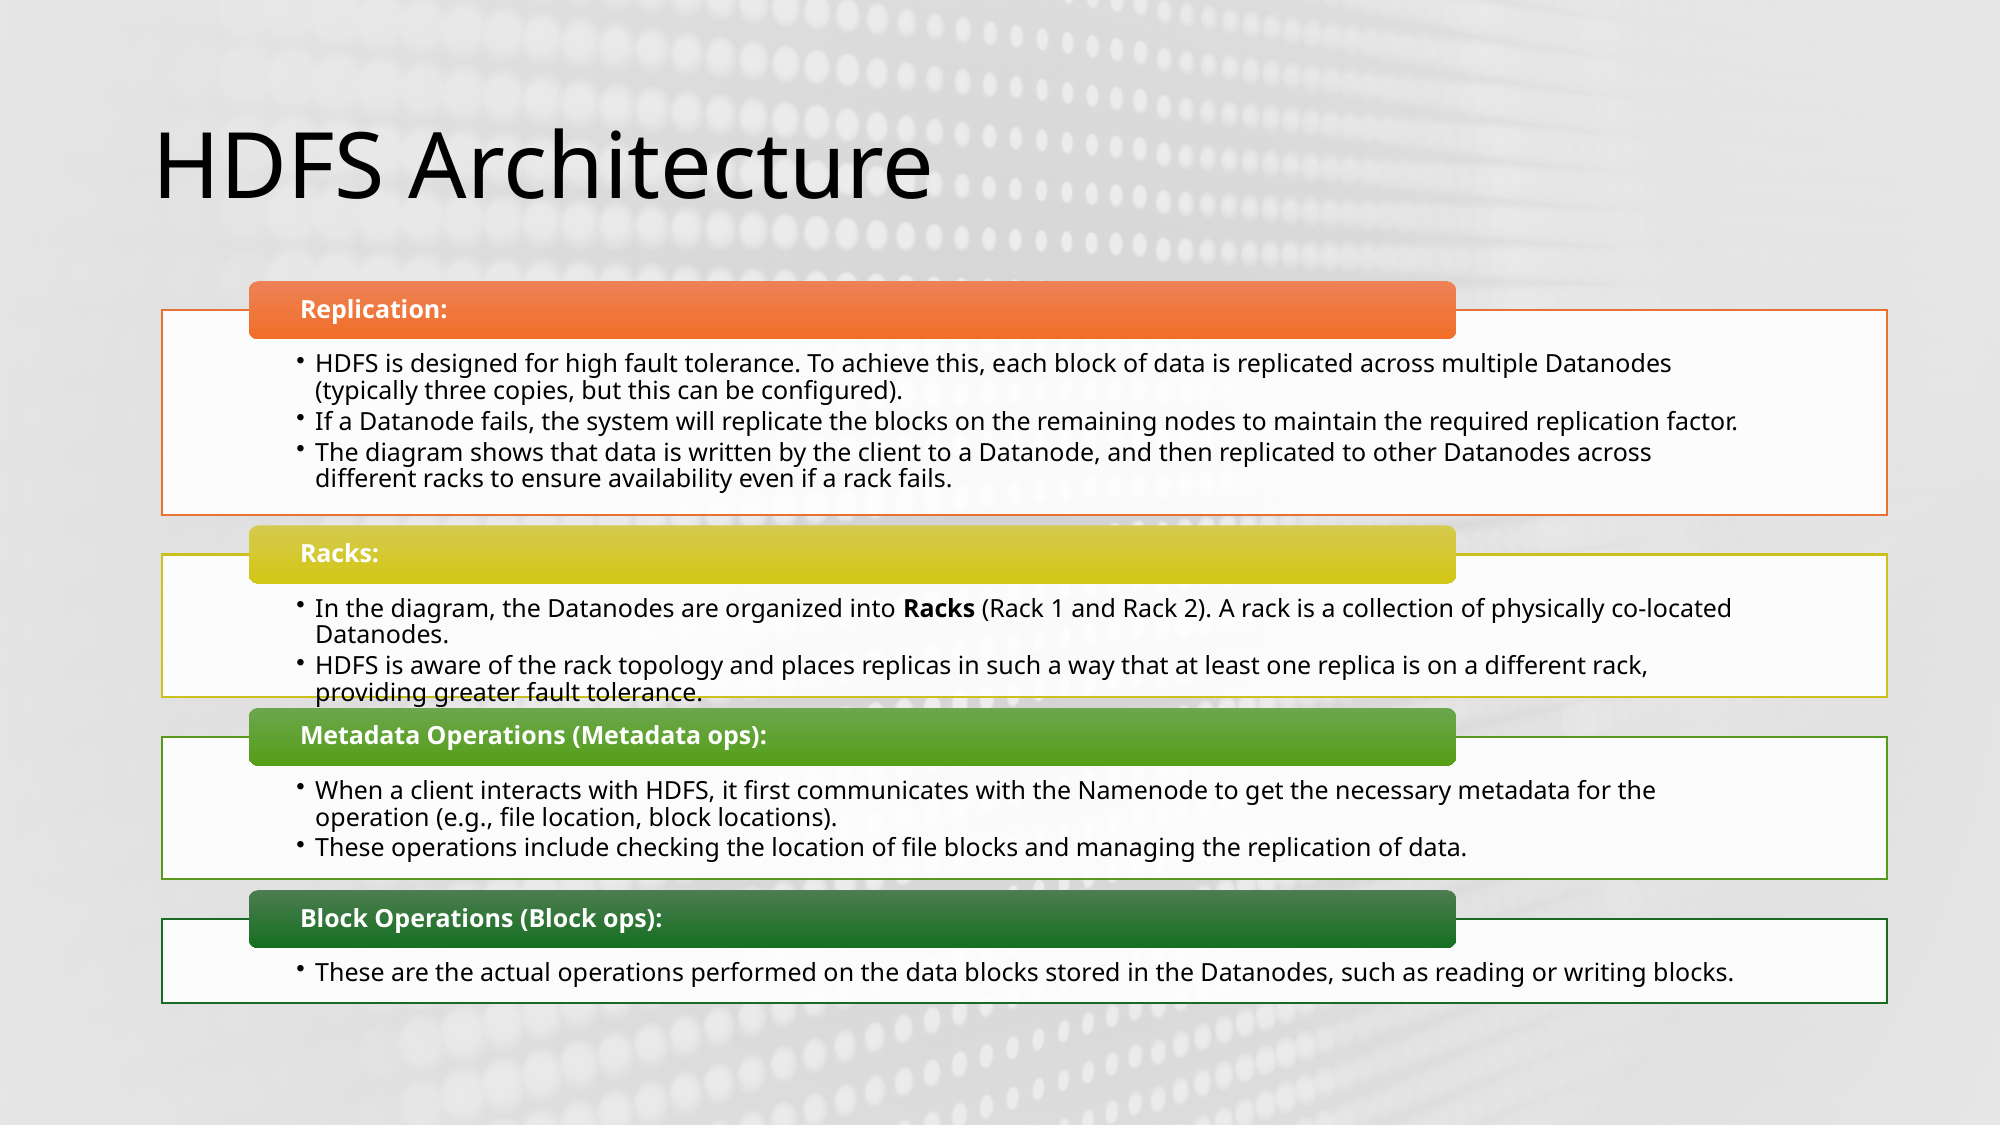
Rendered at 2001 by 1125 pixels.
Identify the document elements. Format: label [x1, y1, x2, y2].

picture [0, 0, 2000, 1125]
text_box [161, 245, 1888, 1039]
